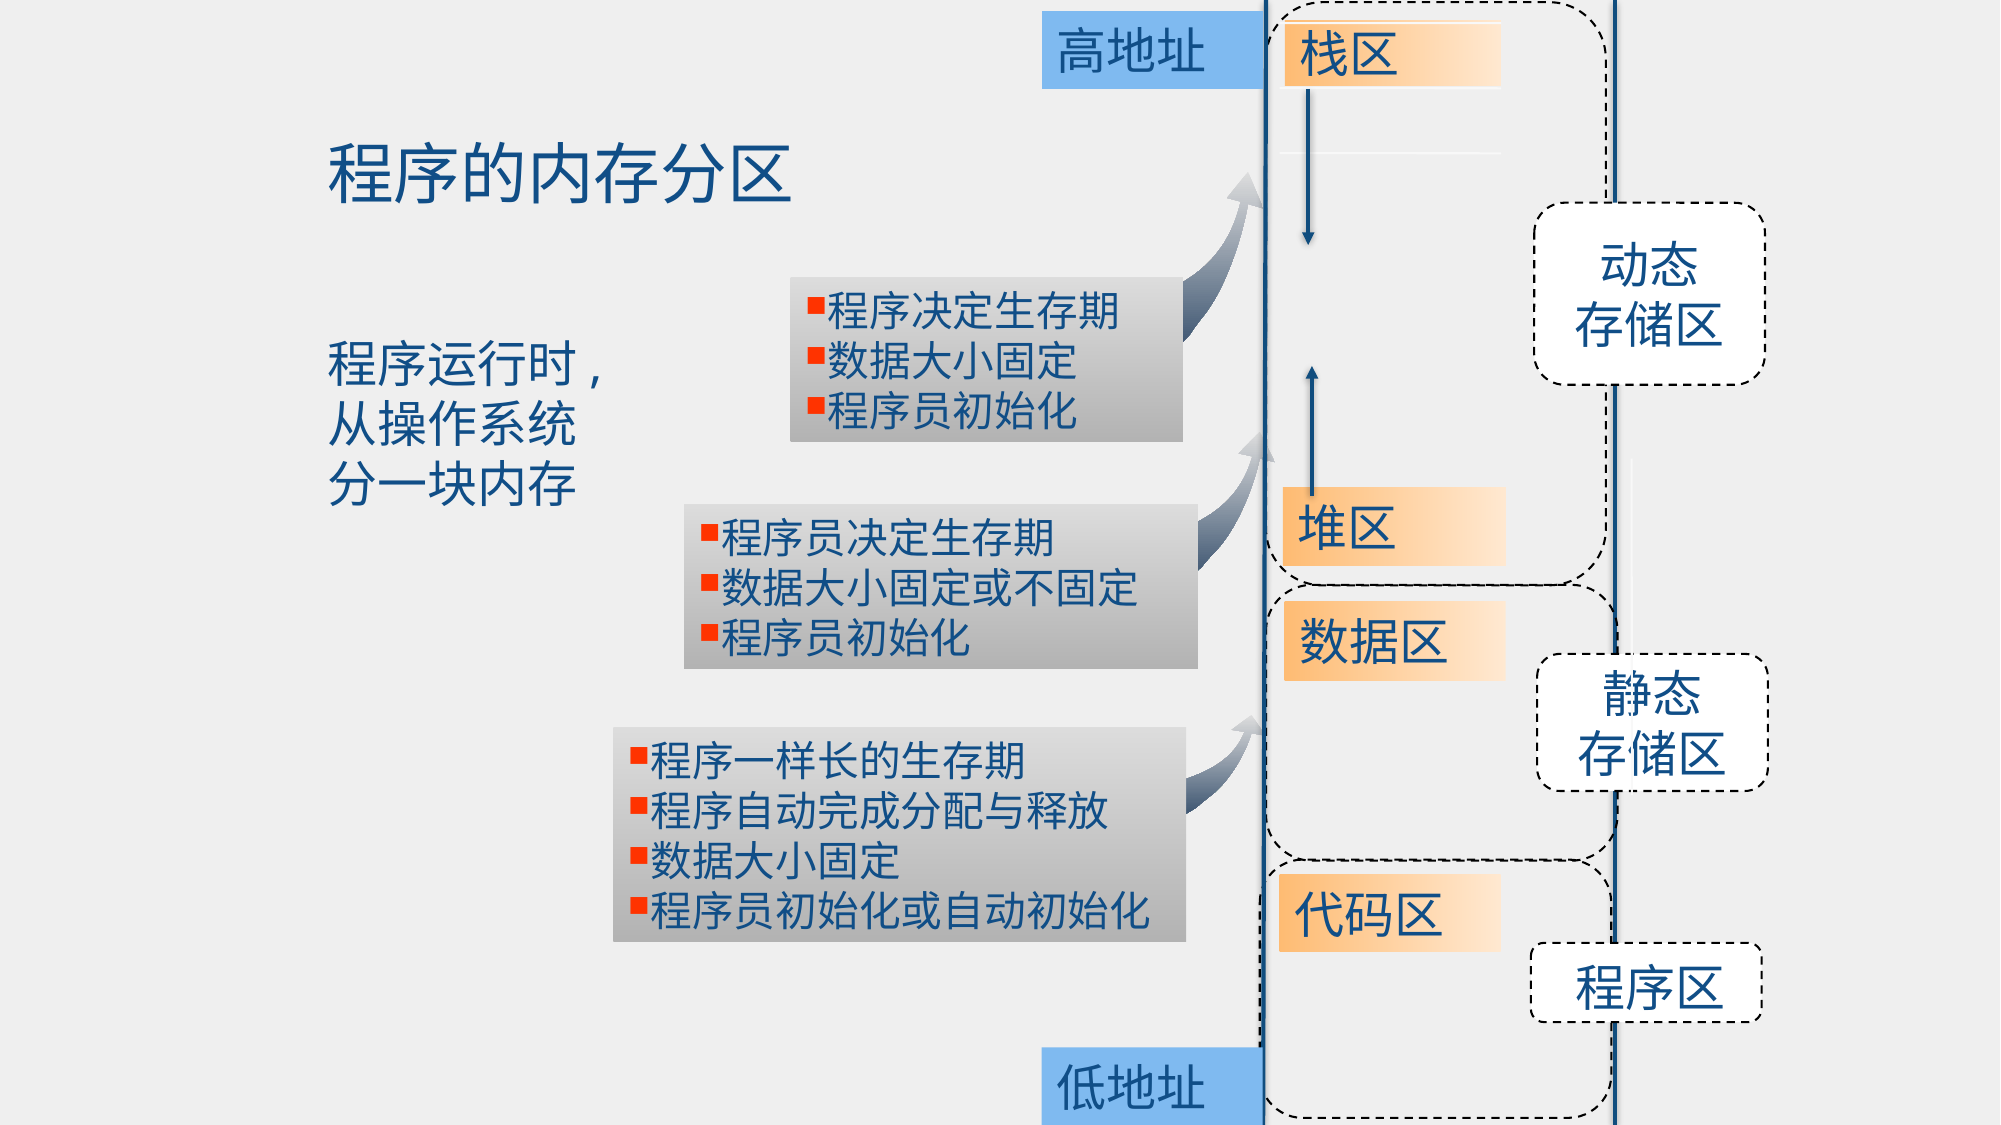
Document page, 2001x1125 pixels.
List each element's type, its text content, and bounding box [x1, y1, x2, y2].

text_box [1271, 594, 1276, 671]
text_box 程序的内存分区 [312, 124, 1228, 220]
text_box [684, 431, 1257, 671]
text_box 程序运行时, 从操作系统分一块内存 [312, 325, 626, 521]
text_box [790, 171, 1257, 443]
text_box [1271, 859, 1762, 1119]
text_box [613, 714, 1257, 943]
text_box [1271, 590, 1769, 861]
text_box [1262, 0, 1267, 1125]
text_box 高地址 [1042, 11, 1257, 89]
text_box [1269, 1, 1766, 586]
text_box 低地址 [1041, 1047, 1256, 1125]
